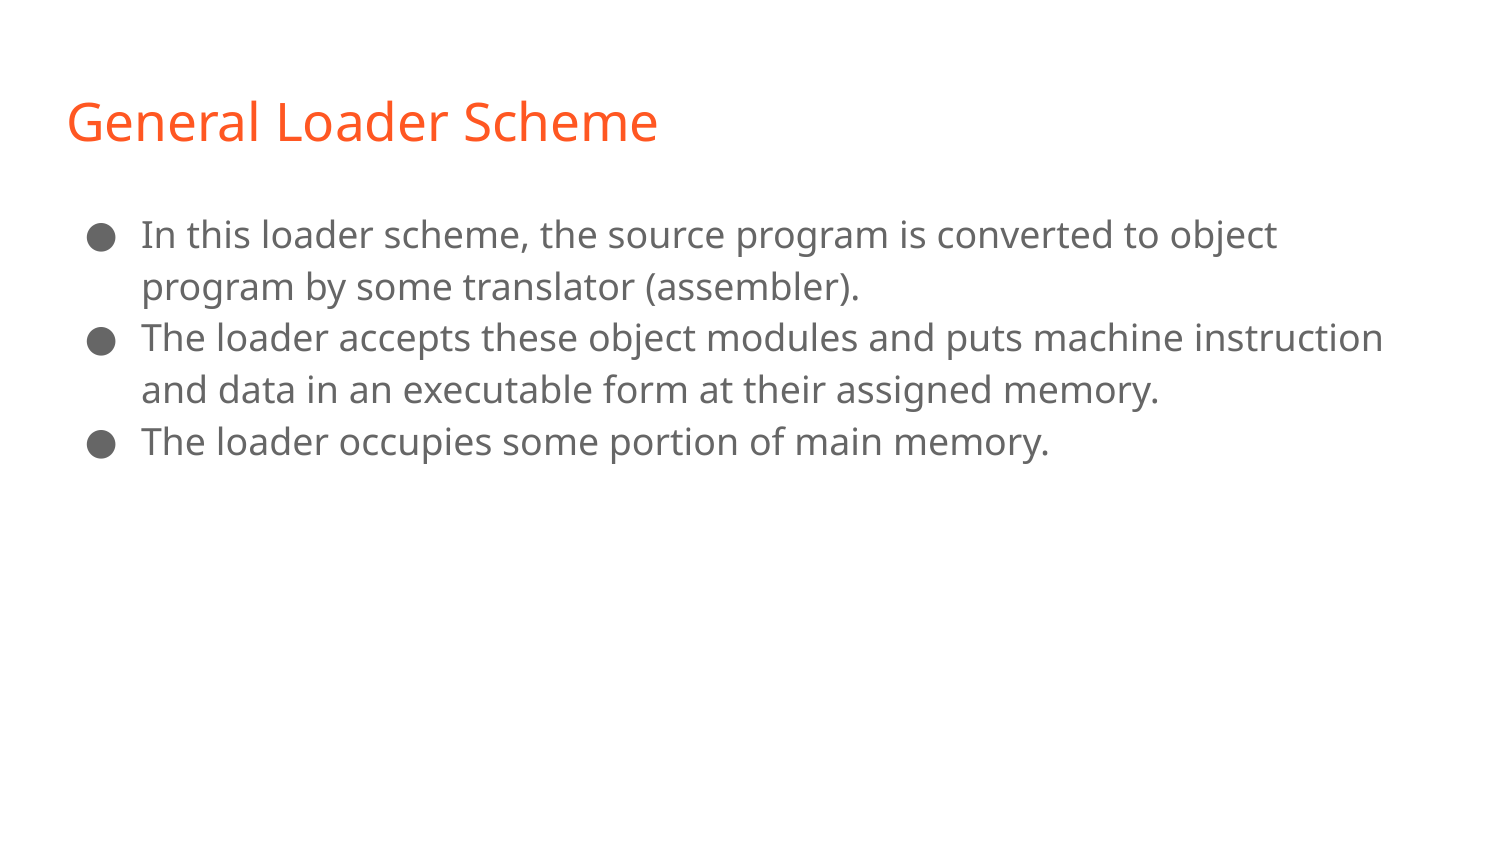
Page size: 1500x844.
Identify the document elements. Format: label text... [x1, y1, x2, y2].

title General Loader Scheme [51, 72, 1449, 167]
list In this loader scheme, the source program is converted to object program by some translator (assembler). The loader accepts these object modules and puts machine instruction and data in an executable form at their assigned memory. The loader occupies some portion of main memory. [51, 189, 1449, 750]
